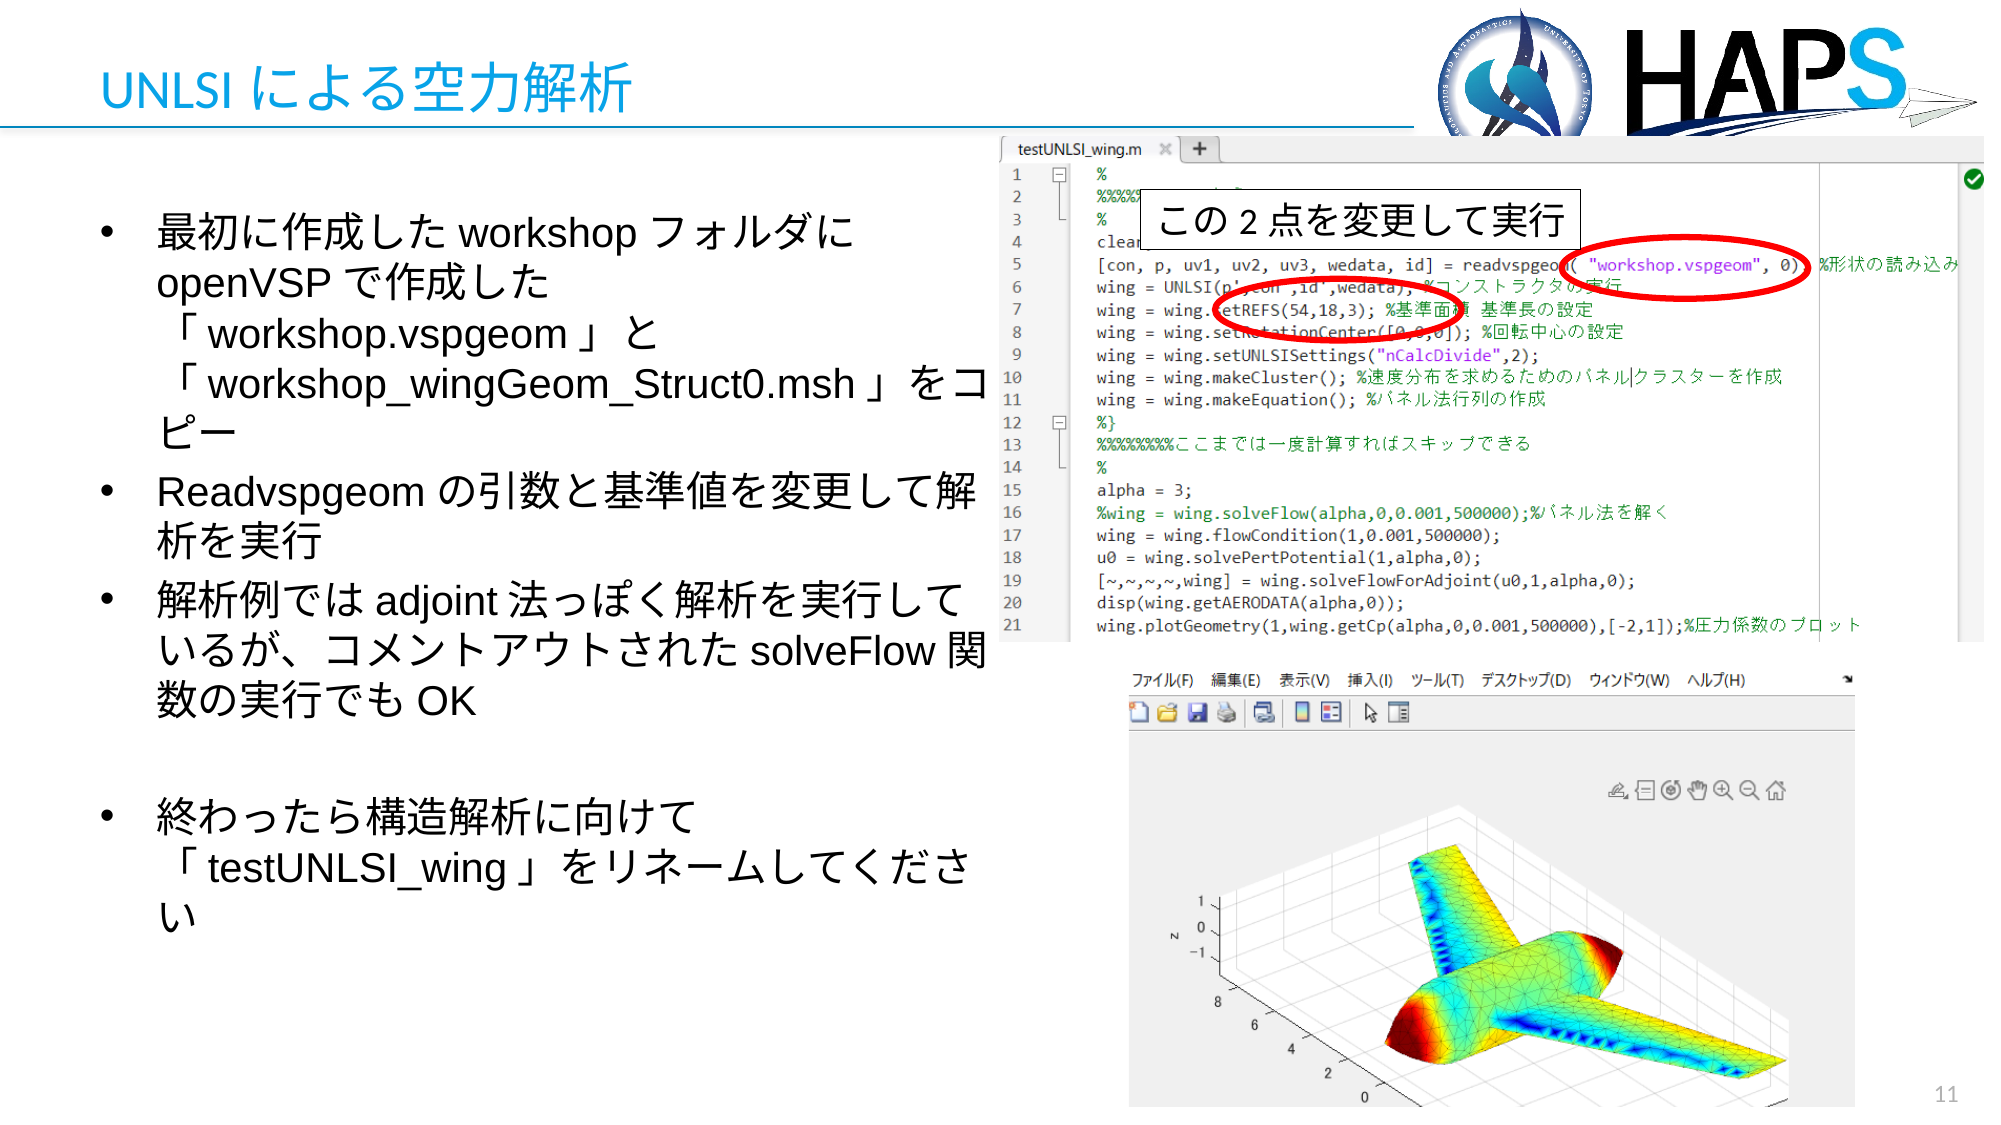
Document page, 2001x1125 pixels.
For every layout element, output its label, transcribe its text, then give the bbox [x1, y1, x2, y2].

picture [1128, 669, 1856, 1107]
list 最初に作成したworkshopフォルダにopenVSPで作成した「workshop.vspgeom」と「workshop_wingGeom_Struct0.msh」をコピー Readvspgeomの引数と基準値を変更して解析を実行 解析例ではadjoint法っぽく解析を実行しているが、コメントアウトされたsolveFlow関数の実行でもOK 終わったら構造解析に向けて「testUNLSI_wing」をリネームしてください [99, 198, 1020, 1107]
slide_number 11 [1899, 1062, 1974, 1123]
title UNLSIによる空力解析 [99, 2, 1900, 120]
picture [999, 0, 2001, 642]
